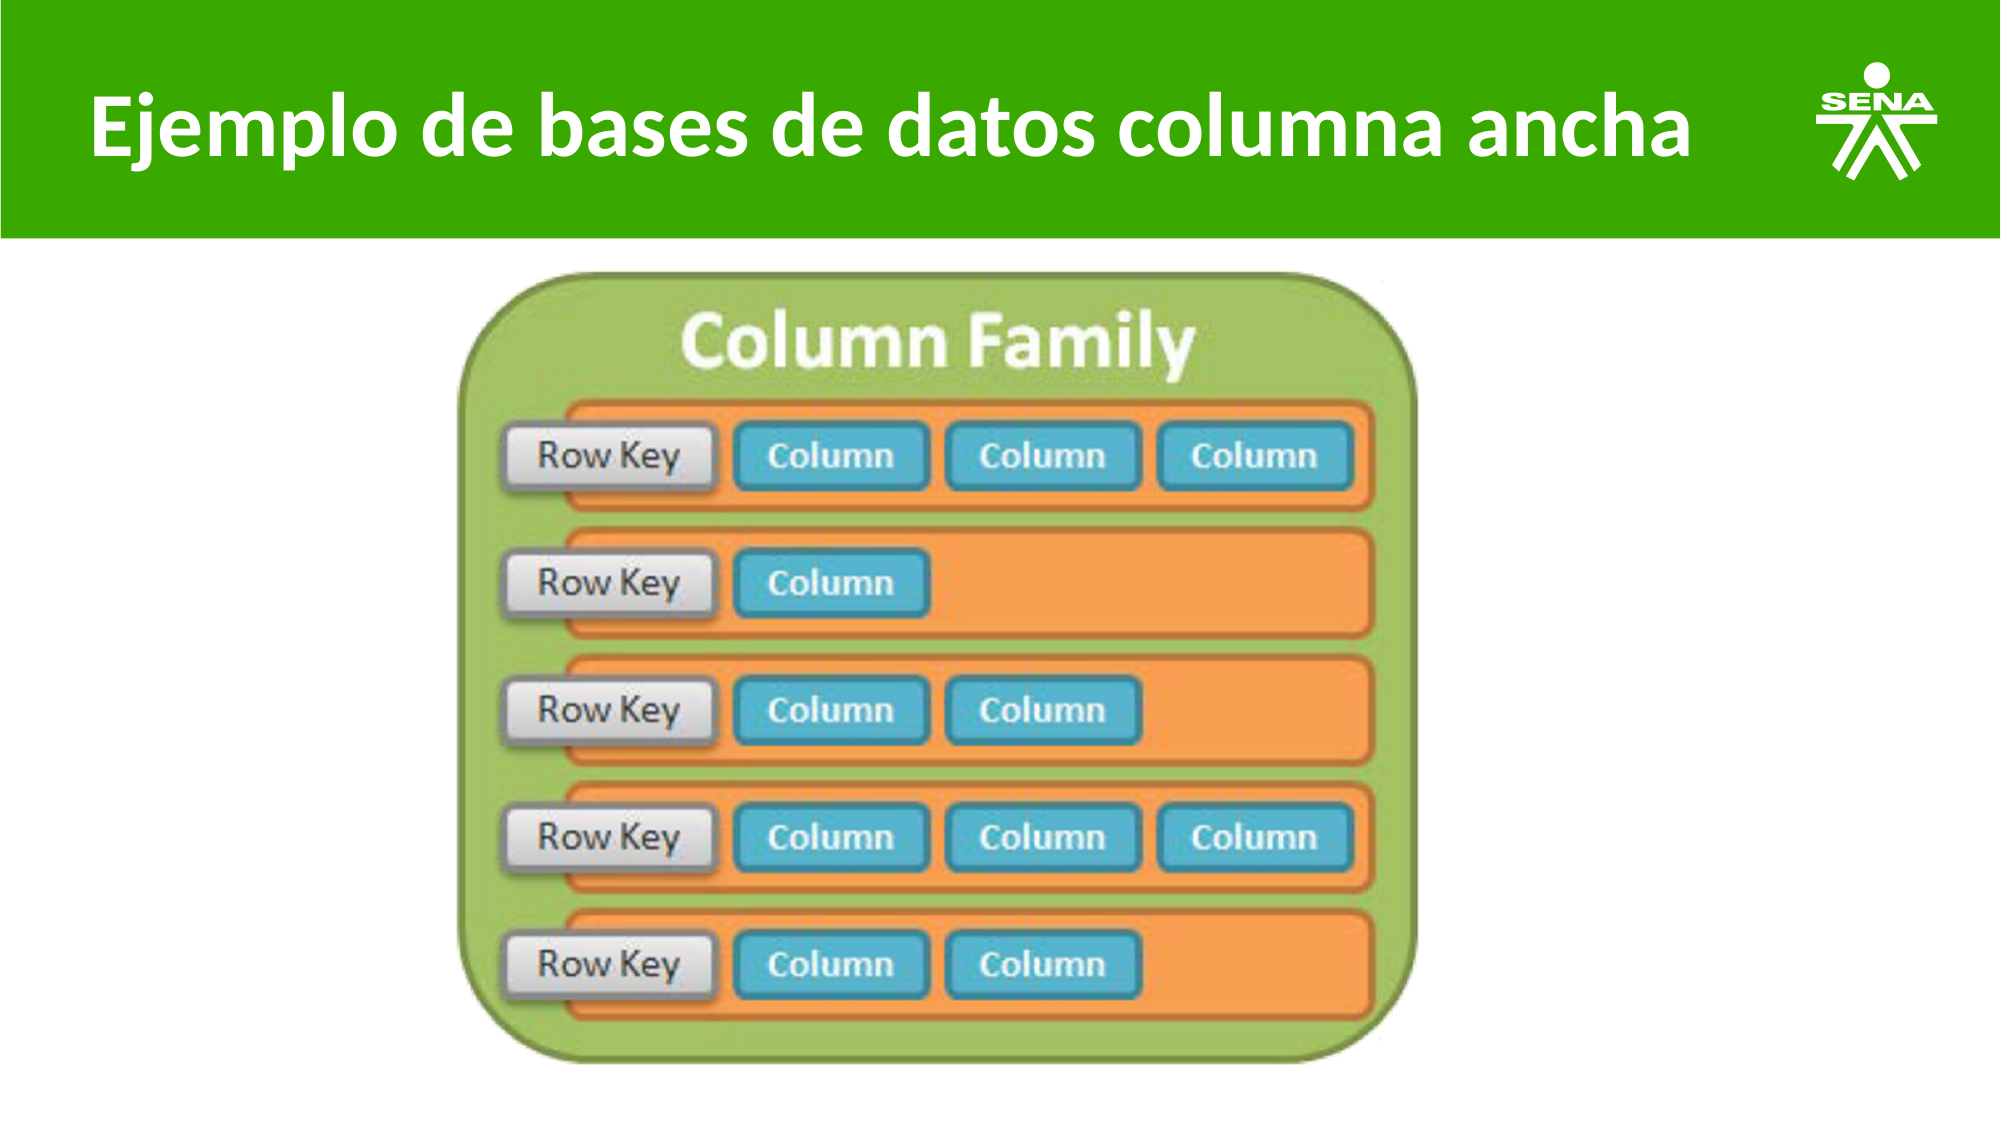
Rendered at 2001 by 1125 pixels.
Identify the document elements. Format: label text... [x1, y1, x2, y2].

picture [0, 0, 2001, 1125]
title Ejemplo de bases de datos columna ancha [74, 18, 1800, 236]
